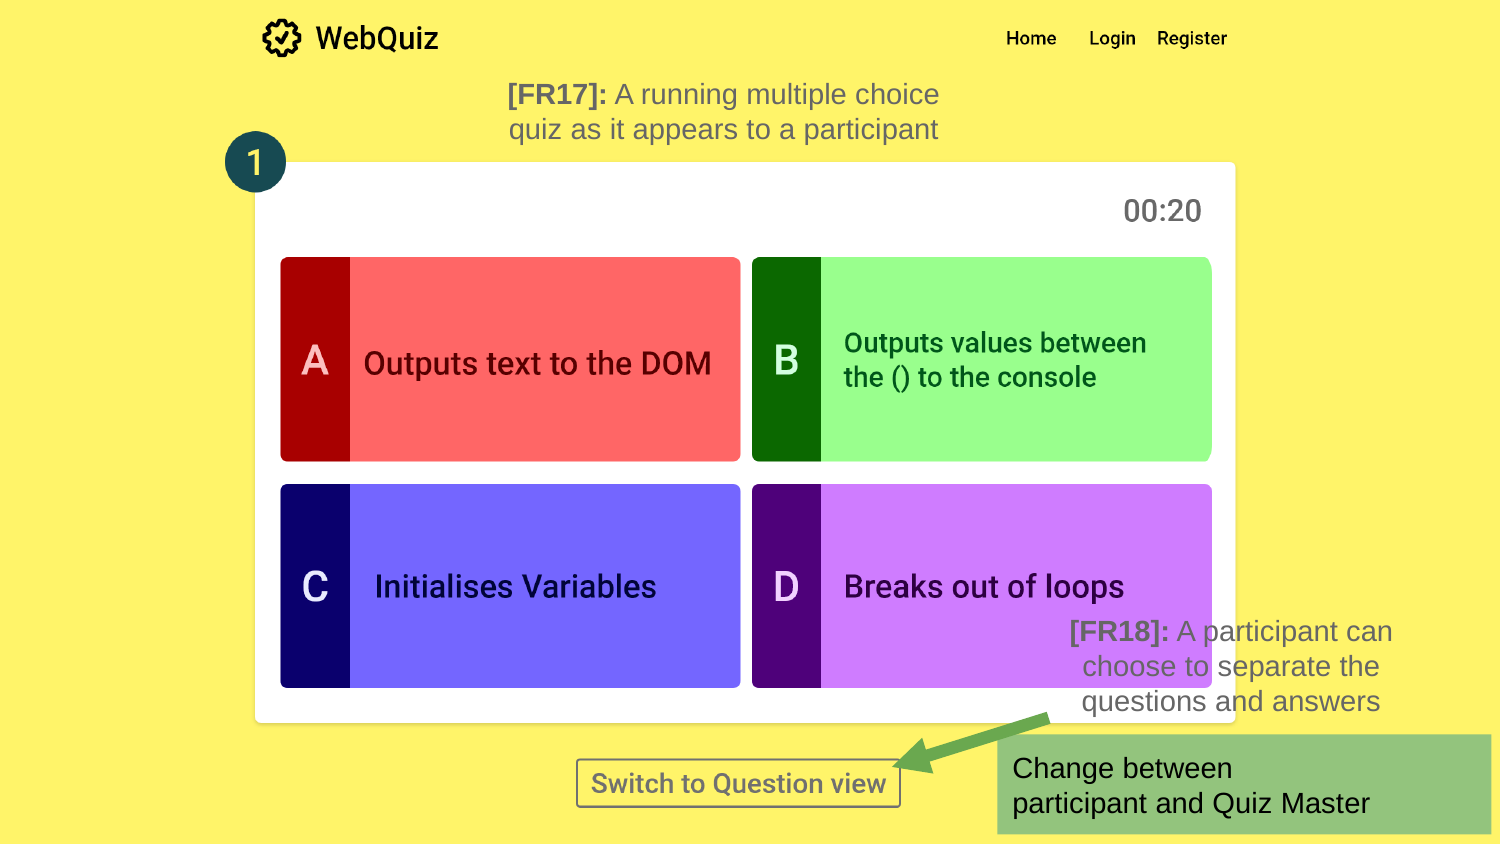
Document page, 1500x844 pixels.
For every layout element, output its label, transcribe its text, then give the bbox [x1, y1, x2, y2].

text_box Change between participant and Quiz Master [1314, 734, 1492, 835]
picture [180, 0, 1310, 844]
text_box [891, 717, 1049, 768]
text_box [FR18]: A participant can choose to separate the questions and answers [1314, 597, 1440, 733]
